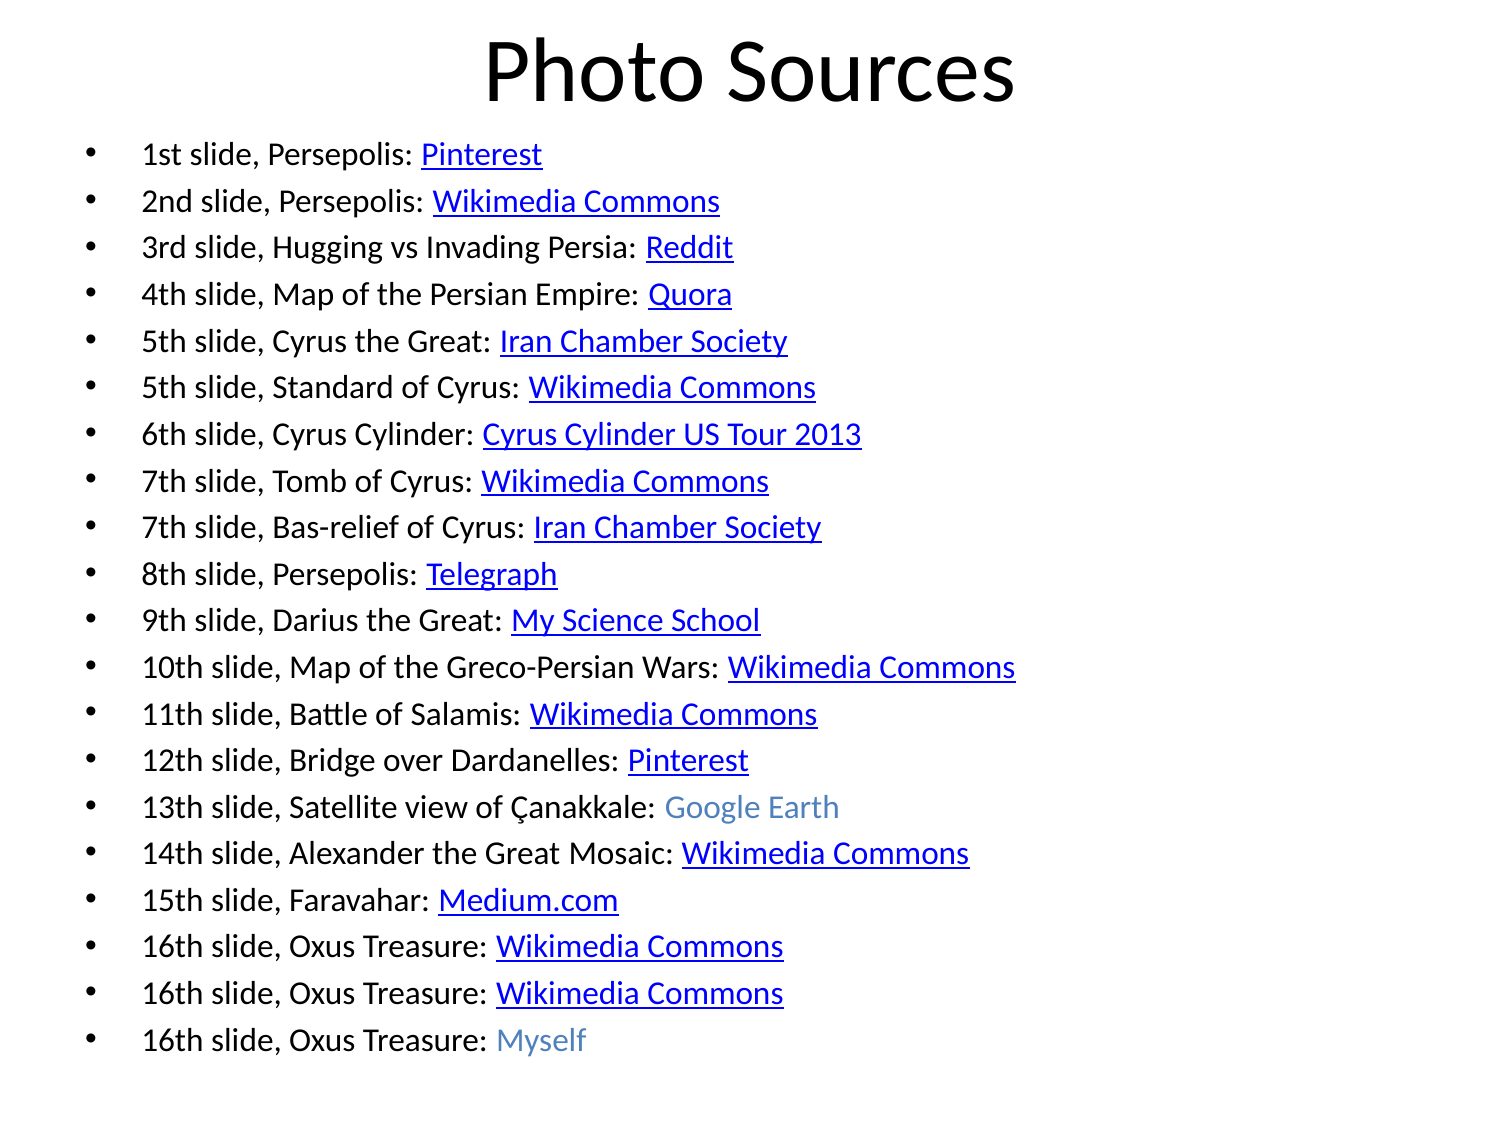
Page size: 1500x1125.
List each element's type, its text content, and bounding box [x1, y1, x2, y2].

title Photo Sources [75, 0, 1425, 130]
list 1st slide, Persepolis: Pinterest 2nd slide, Persepolis: Wikimedia Commons 3rd slide, Hugging vs Invading Persia: Reddit 4th slide, Map of the Persian Empire: Quora 5th slide, Cyrus the Great: Iran Chamber Society 5th slide, Standard of Cyrus: Wikimedia Commons 6th slide, Cyrus Cylinder: Cyrus Cylinder US Tour 2013 7th slide, Tomb of Cyrus: Wikimedia Commons 7th slide, Bas-relief of Cyrus: Iran Chamber Society 8th slide, Persepolis: Telegraph 9th slide, Darius the Great: My Science School 10th slide, Map of the Greco-Persian Wars: Wikimedia Commons 11th slide, Battle of Salamis: Wikimedia Commons 12th slide, Bridge over Dardanelles: Pinterest 13th slide, Satellite view of Çanakkale: Google Earth 14th slide, Alexander the Great Mosaic: Wikimedia Commons 15th slide, Faravahar: Medium.com 16th slide, Oxus Treasure: Wikimedia Commons 16th slide, Oxus Treasure: Wikimedia Commons 16th slide, Oxus Treasure: Myself [70, 125, 1375, 1089]
